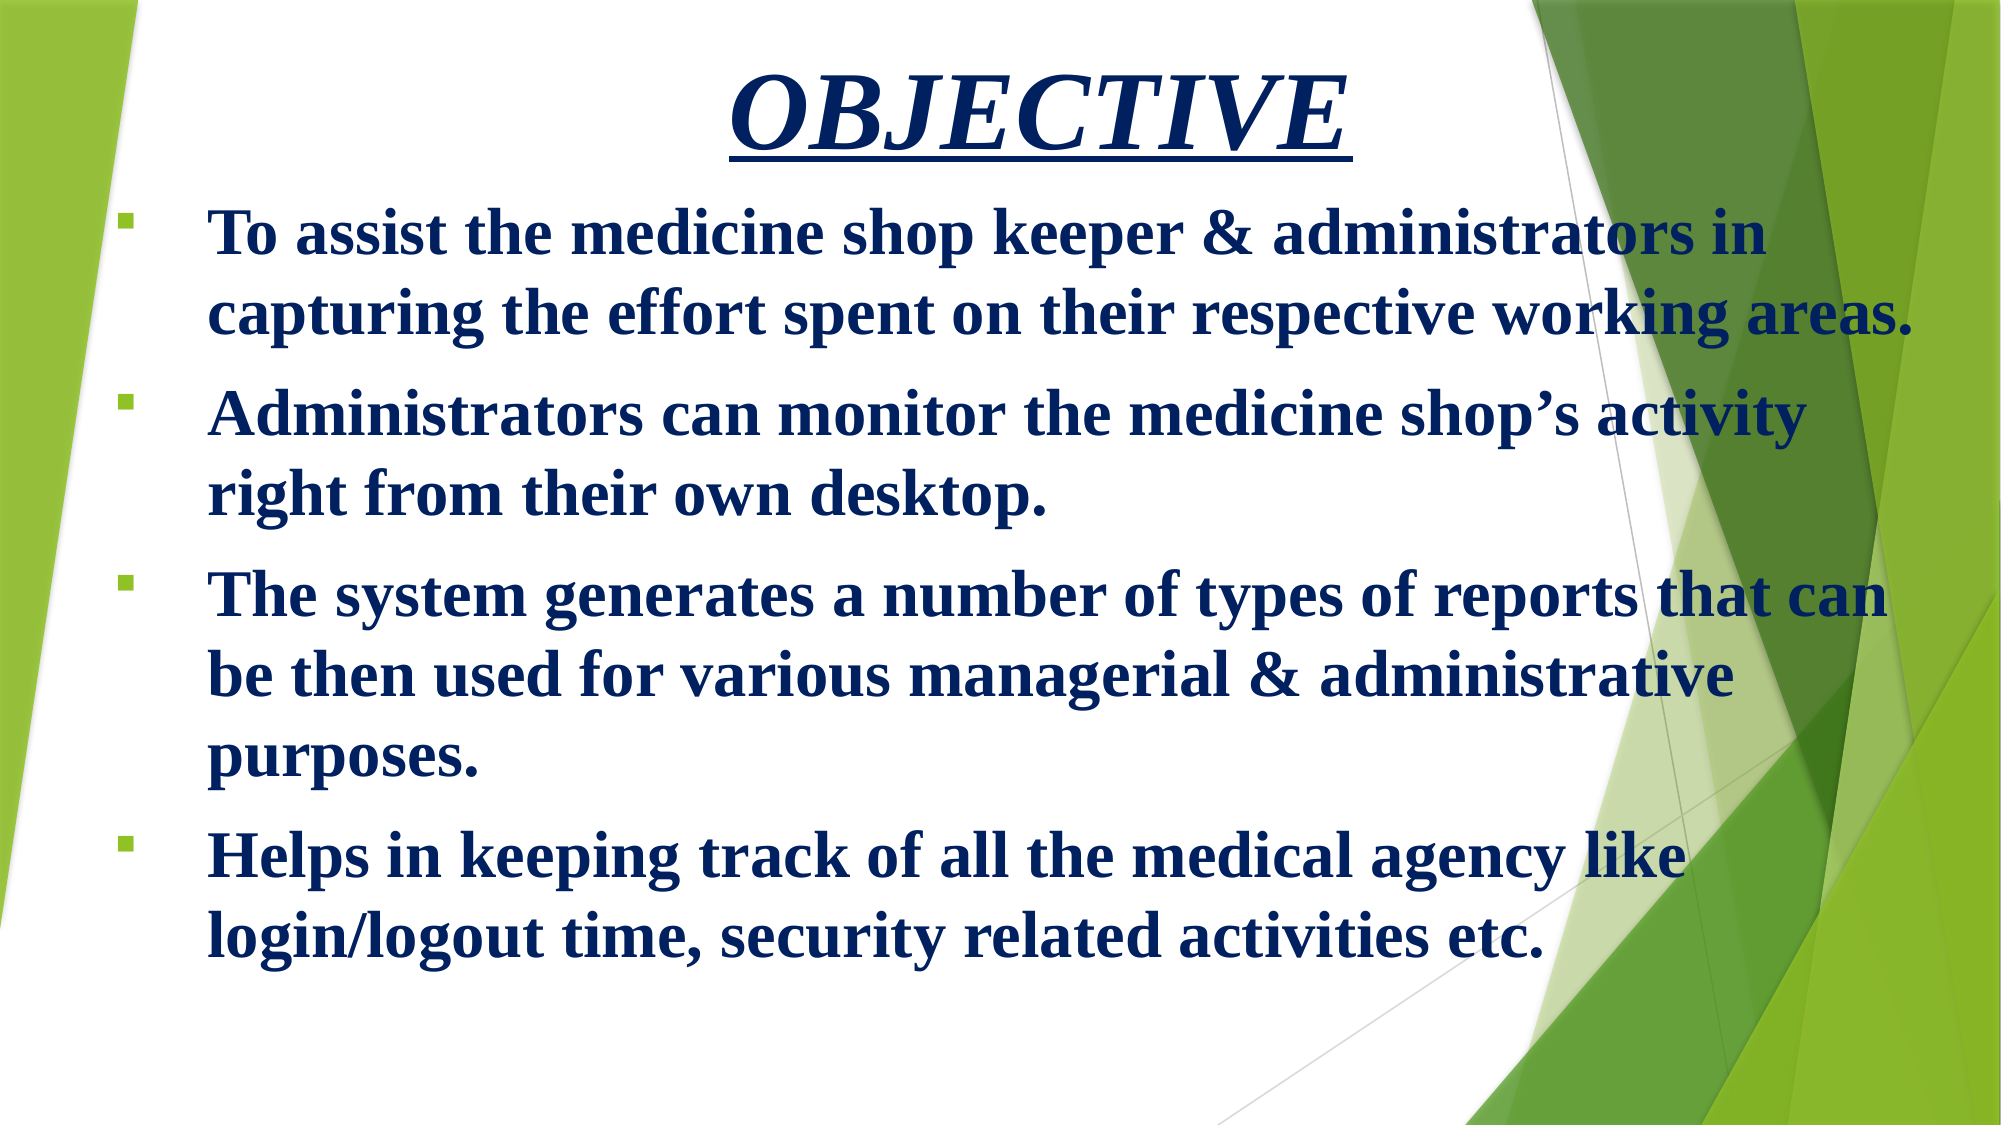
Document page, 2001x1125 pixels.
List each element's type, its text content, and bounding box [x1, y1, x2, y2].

title OBJECTIVE [307, 32, 1775, 179]
subtitle To assist the medicine shop keeper & administrators in capturing the effort spent on their respective working areas. Administrators can monitor the medicine shop’s activity right from their own desktop. The system generates a number of types of reports that can be then used for various managerial & administrative purposes. Helps in keeping track of all the medical agency like login/logout time, security related activities etc. [98, 179, 1953, 1106]
